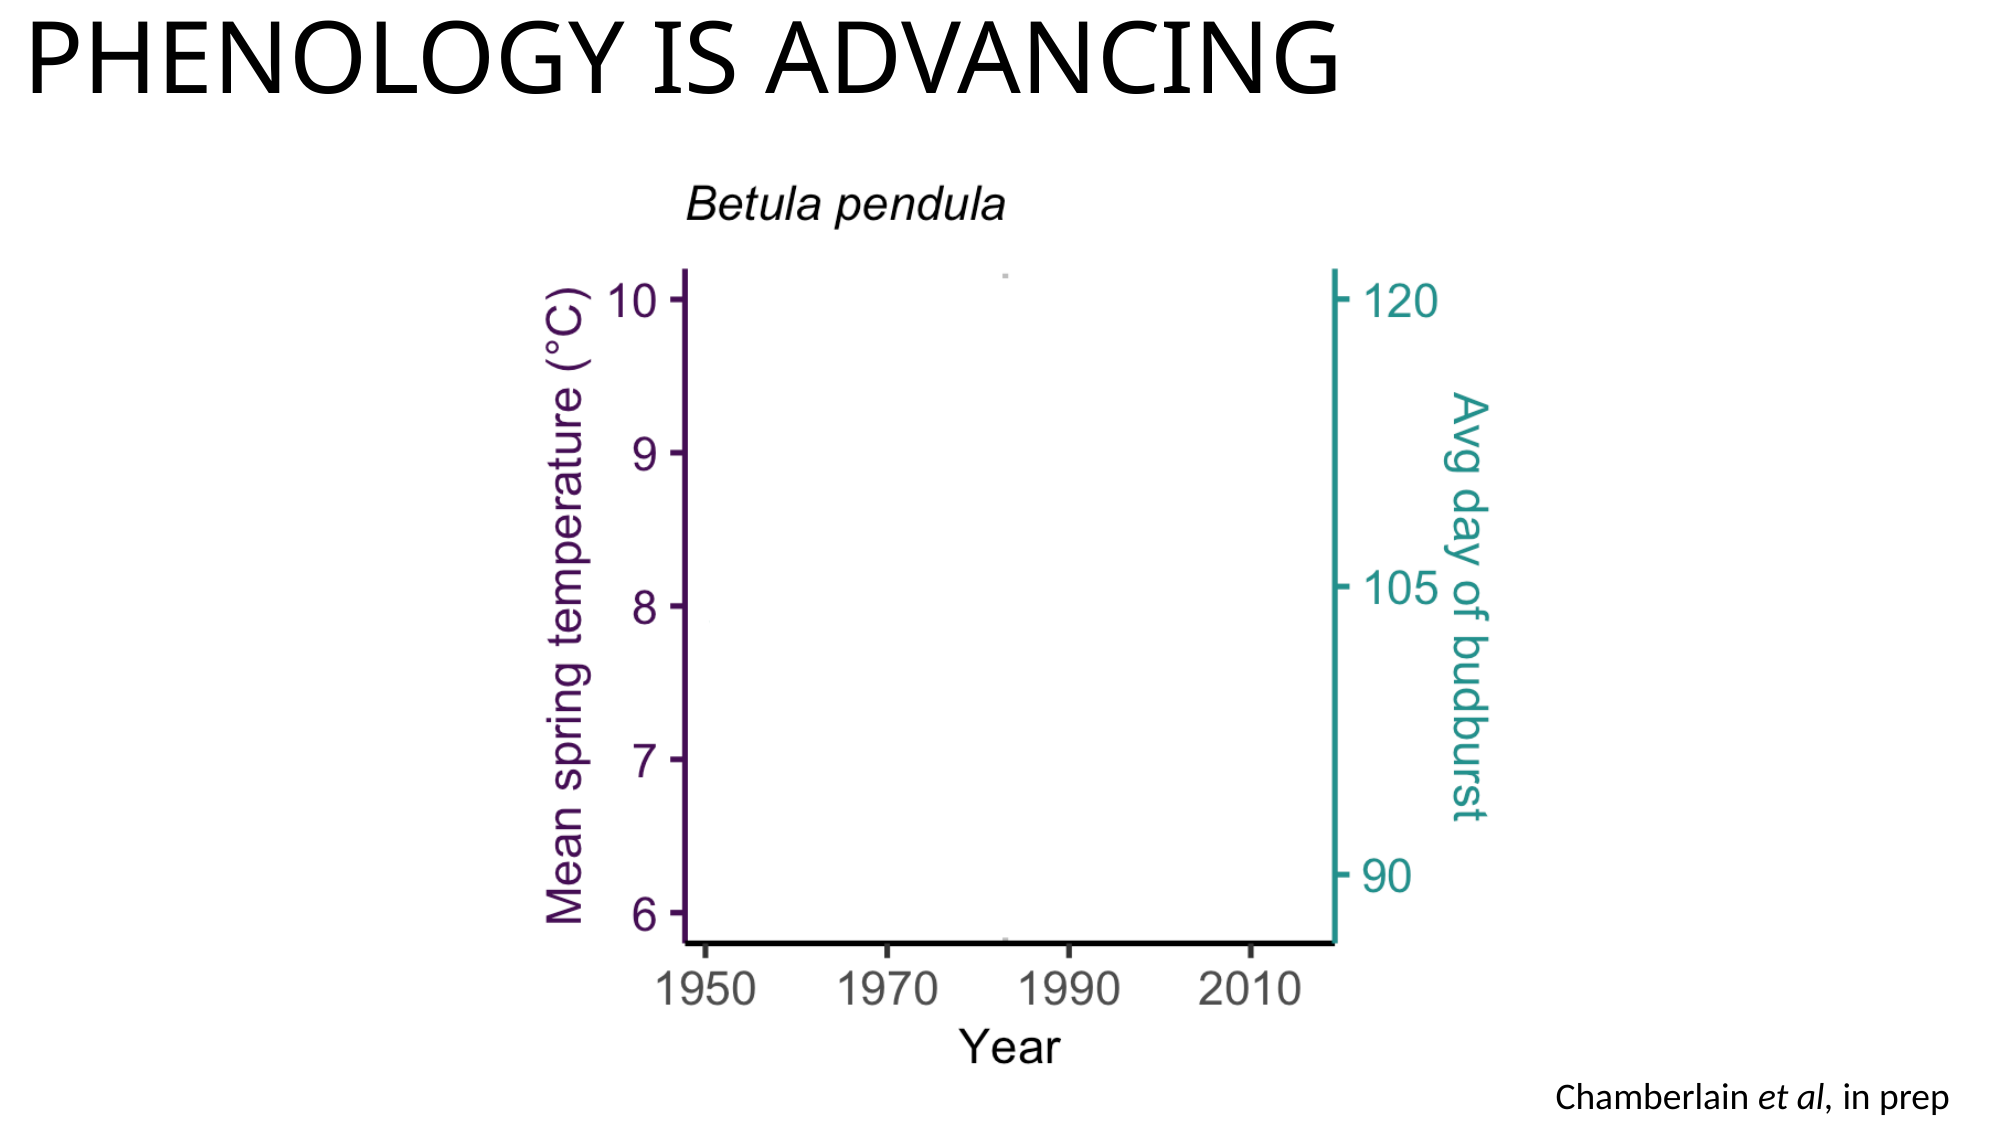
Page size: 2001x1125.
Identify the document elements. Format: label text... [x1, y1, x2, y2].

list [508, 146, 1539, 1125]
title PHENOLOGY IS ADVANCING [8, 33, 1624, 210]
text_box Chamberlain et al, in prep [1540, 1064, 1965, 1125]
